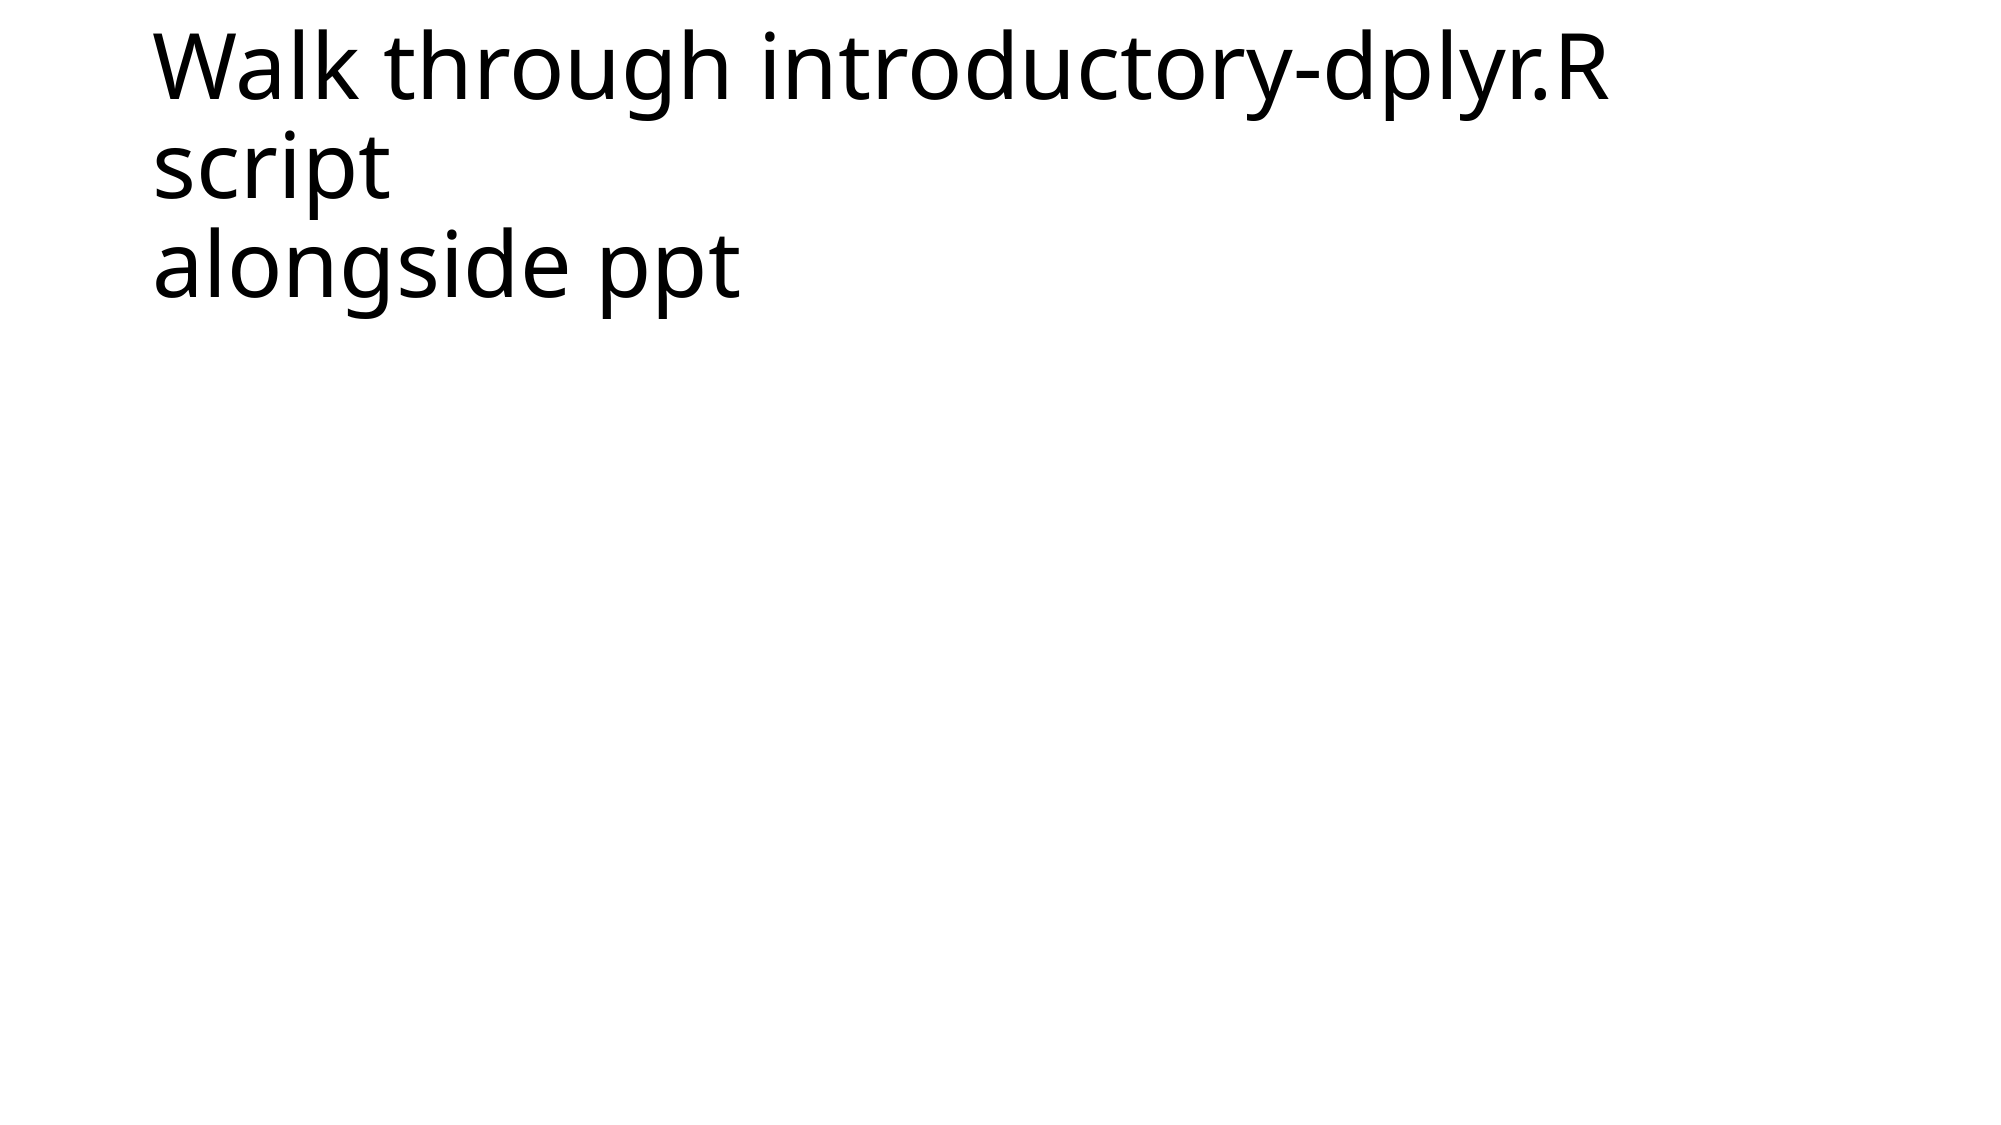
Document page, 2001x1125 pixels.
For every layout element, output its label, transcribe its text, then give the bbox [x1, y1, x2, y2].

title Walk through introductory-dplyr.R script alongside ppt [137, 59, 1863, 278]
